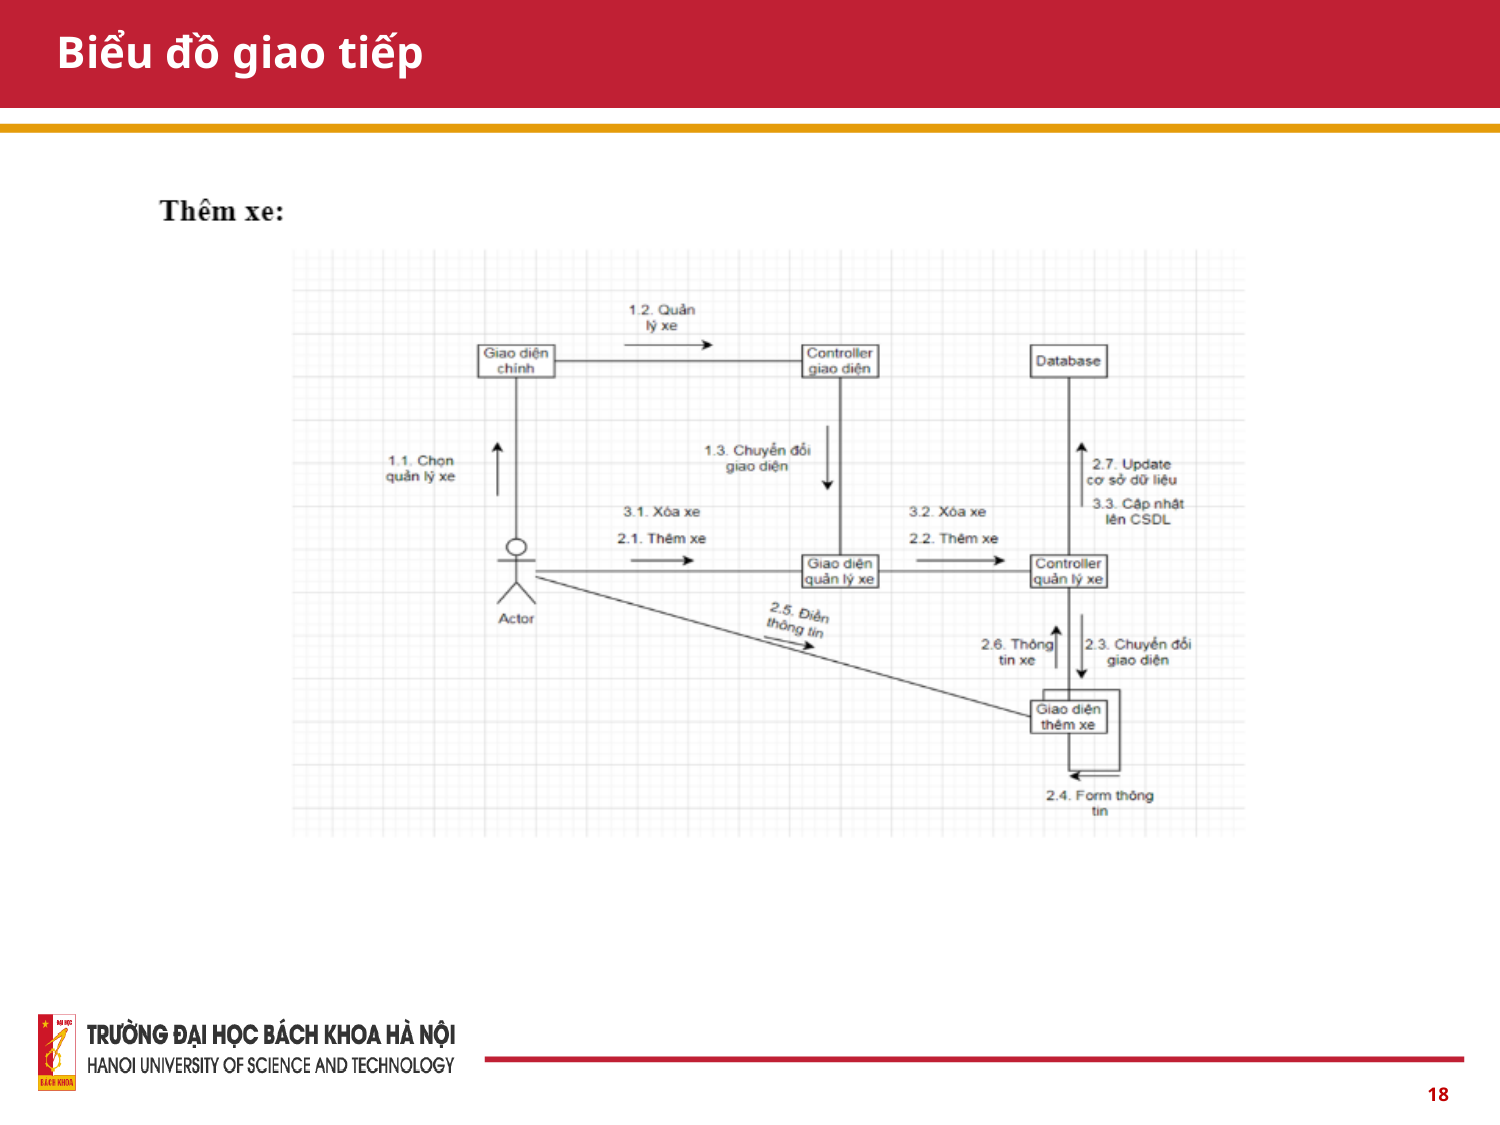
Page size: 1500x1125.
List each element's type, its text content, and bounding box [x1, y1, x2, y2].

picture [0, 0, 1500, 1125]
slide_number 18 [1126, 1065, 1464, 1125]
title Biểu đồ giao tiếp [41, 18, 1459, 90]
